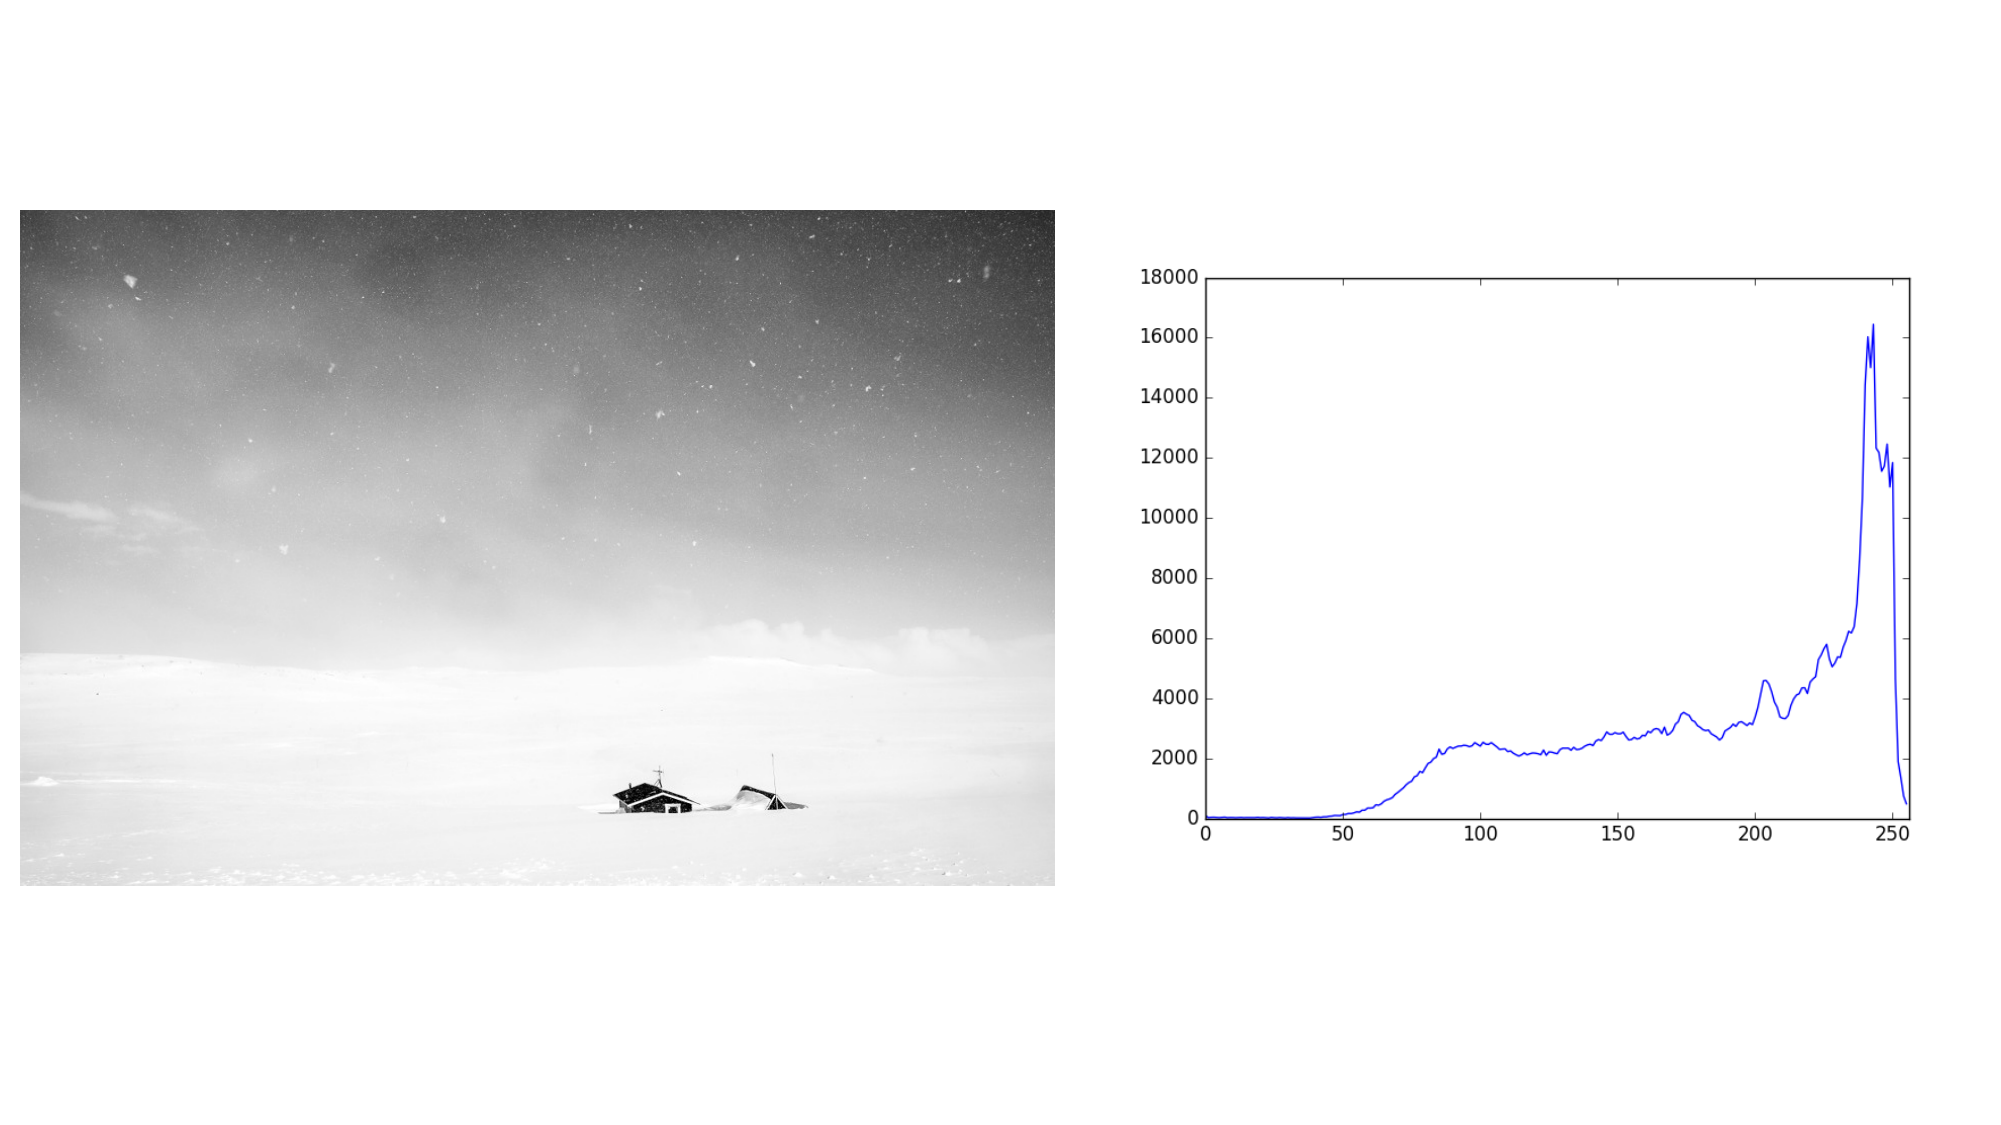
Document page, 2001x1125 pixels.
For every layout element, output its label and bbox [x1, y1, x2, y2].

text_box [19, 210, 2000, 886]
